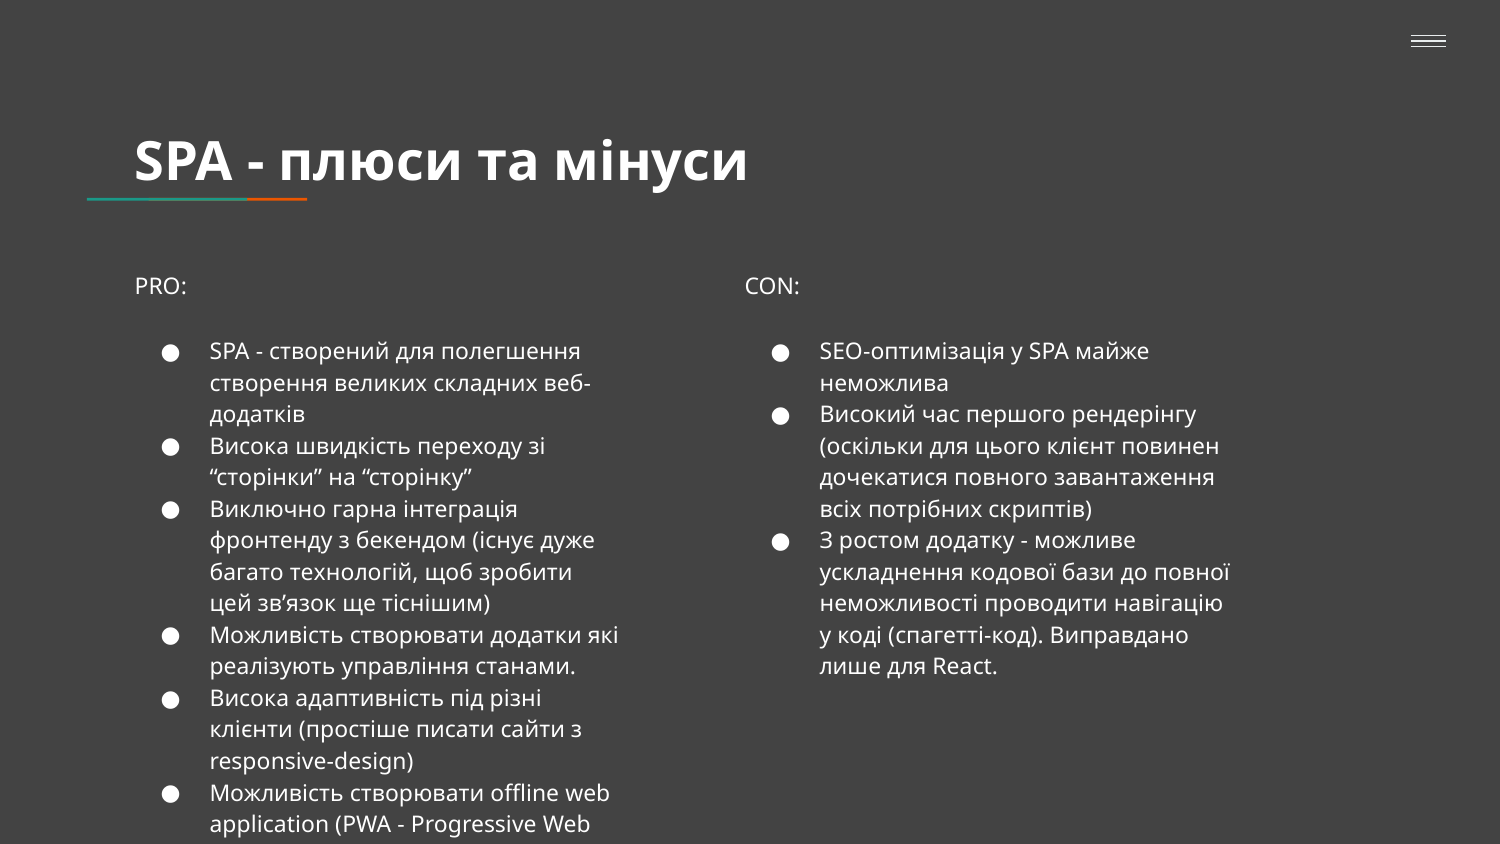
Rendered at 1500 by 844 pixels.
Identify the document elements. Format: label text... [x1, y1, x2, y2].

title SPA - плюси та мінуси [119, 111, 1270, 169]
list CON: SEO-оптимізація у SPA майже неможлива Високий час першого рендерінгу (оскільки для цього клієнт повинен дочекатися повного завантаження всіх потрібних скриптів) З ростом додатку - можливе ускладнення кодової бази до повної неможливості проводити навігацію у коді (спагетті-код). Виправдано лише для React. [729, 252, 1247, 684]
list PRO: SPA - створений для полегшення створення великих складних веб-додатків Висока швидкість переходу зі “сторінки” на “сторінку” Виключно гарна інтеграція фронтенду з бекендом (існує дуже багато технологій, щоб зробити цей зв’язок ще тіснішим) Можливість створювати додатки які реалізують управління станами. Висока адаптивність під різні клієнти (простіше писати сайти з responsive-design) Можливість створювати offline web application (PWA - Progressive Web App) [119, 252, 637, 810]
